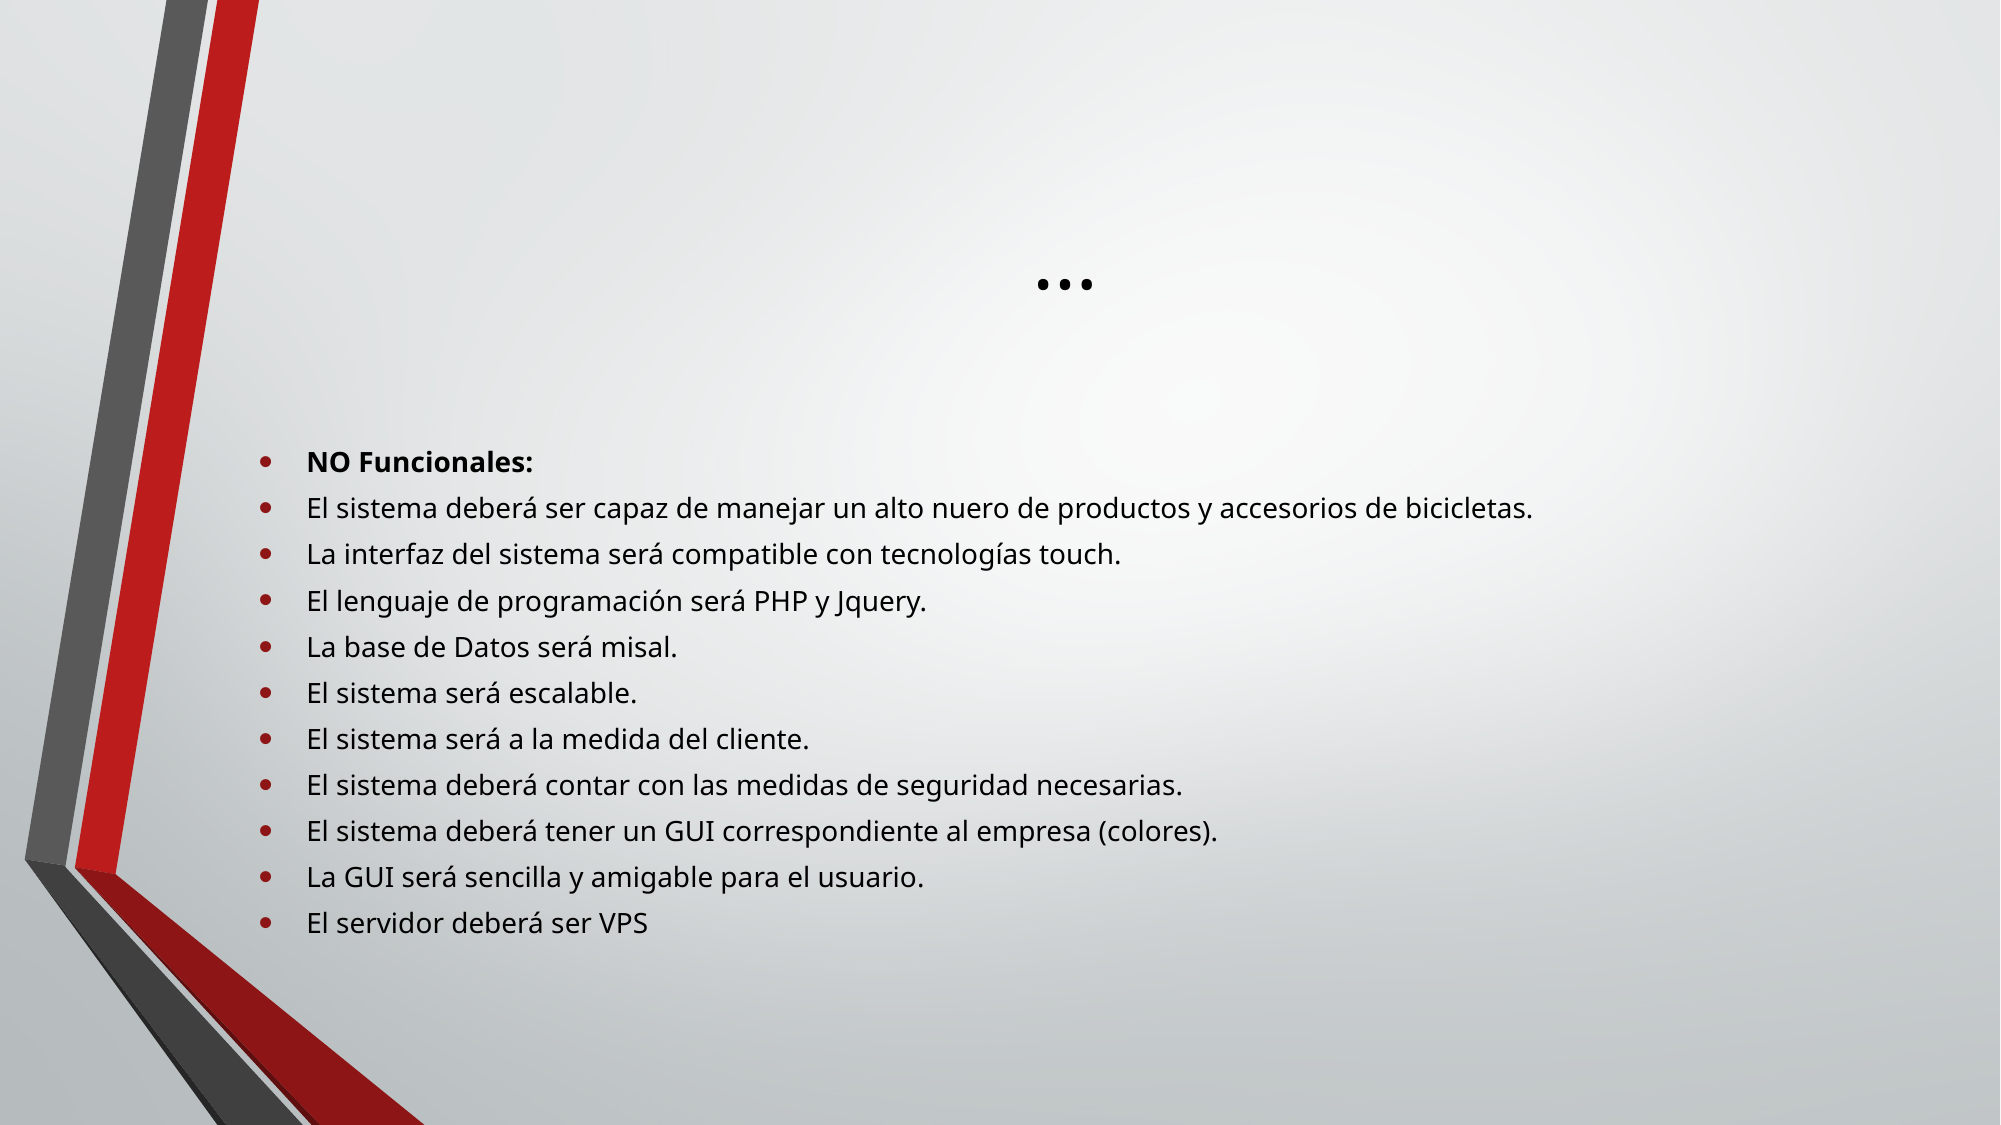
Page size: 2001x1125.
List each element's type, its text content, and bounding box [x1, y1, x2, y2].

title … [243, 112, 1887, 400]
list NO Funcionales: El sistema deberá ser capaz de manejar un alto nuero de productos y accesorios de bicicletas. La interfaz del sistema será compatible con tecnologías touch. El lenguaje de programación será PHP y Jquery. La base de Datos será misal. El sistema será escalable. El sistema será a la medida del cliente. El sistema deberá contar con las medidas de seguridad necesarias. El sistema deberá tener un GUI correspondiente al empresa (colores). La GUI será sencilla y amigable para el usuario. El servidor deberá ser VPS [243, 437, 1887, 950]
